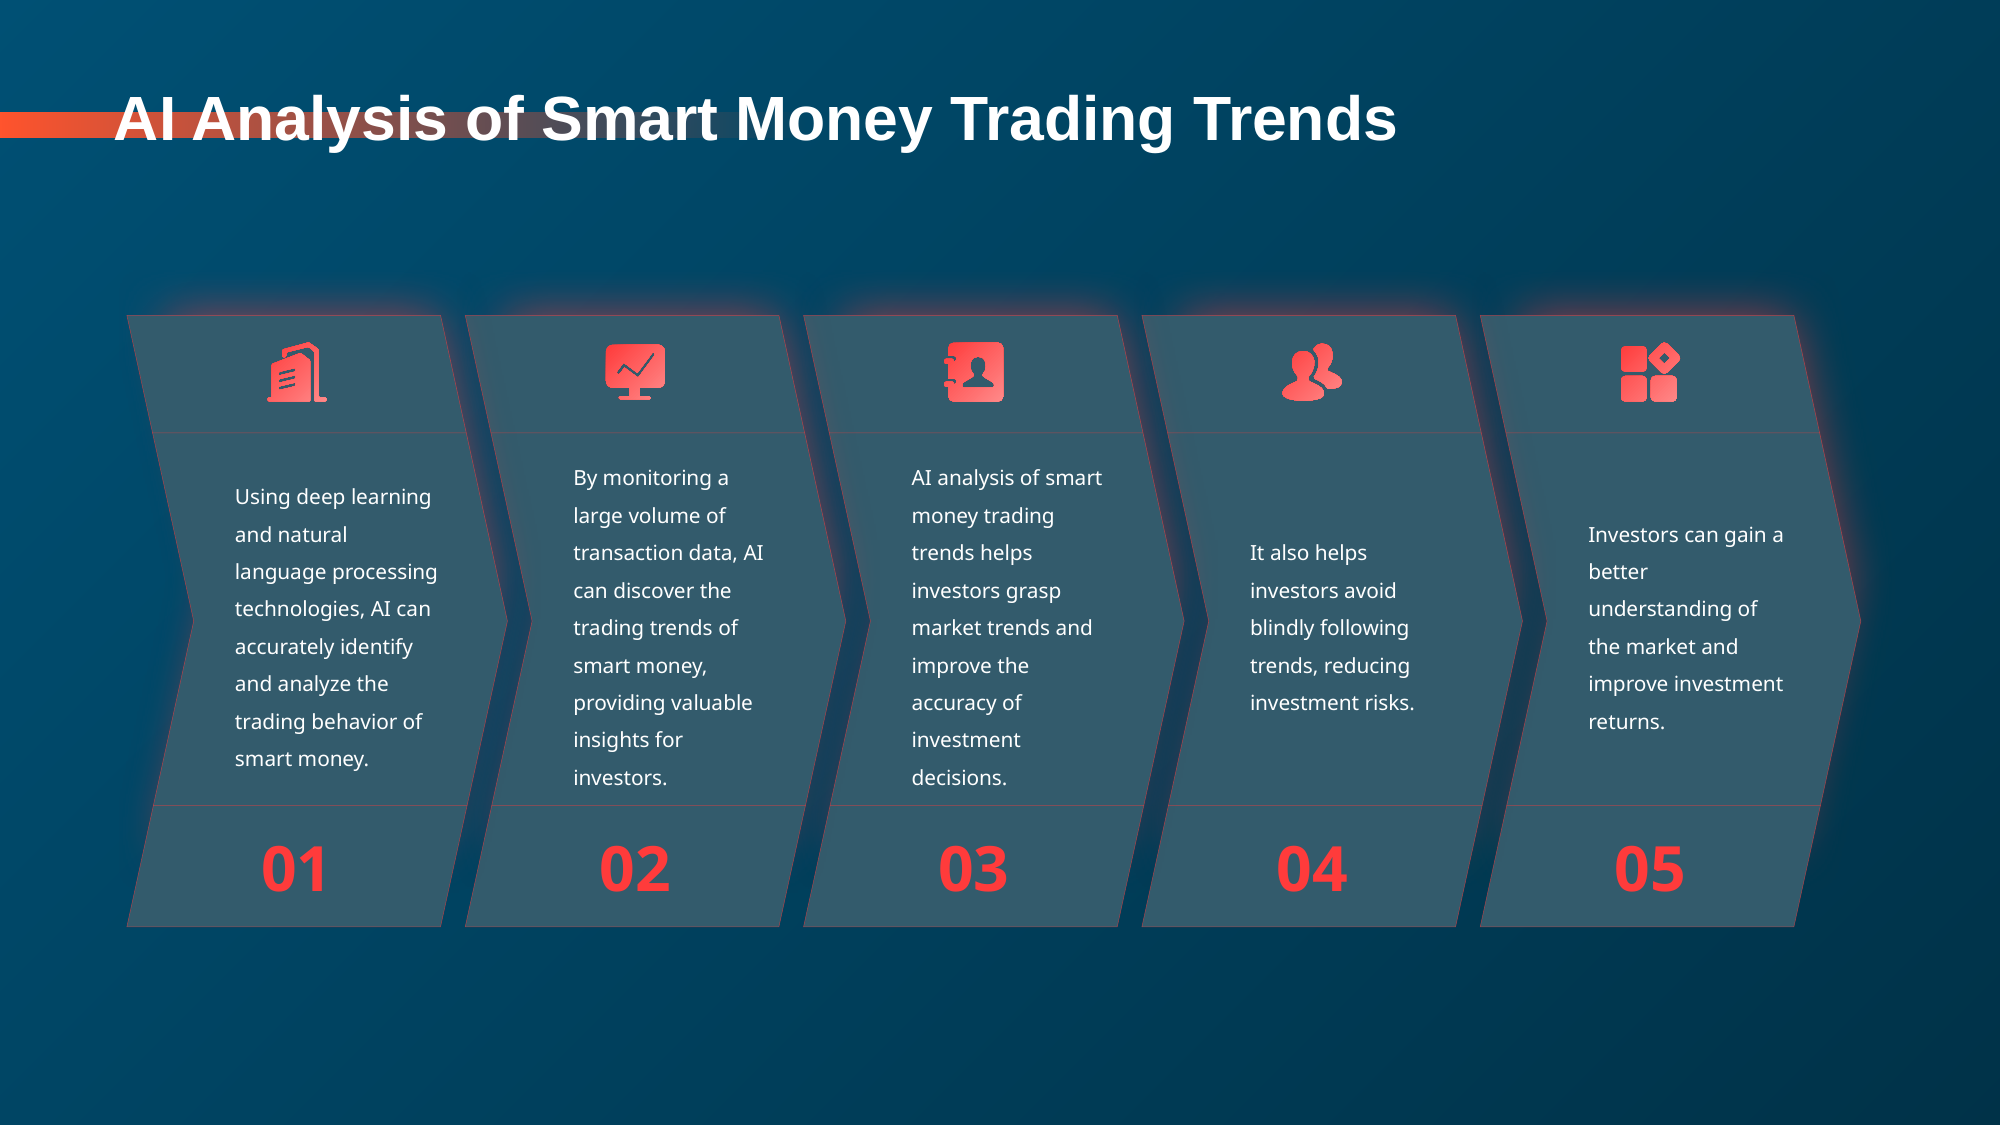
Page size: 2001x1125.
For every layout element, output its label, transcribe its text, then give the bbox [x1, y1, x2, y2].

text_box [267, 342, 327, 402]
text_box [1282, 351, 1324, 401]
text_box 04 [1170, 818, 1454, 915]
text_box [1621, 375, 1647, 402]
text_box By monitoring a large volume of transaction data, AI can discover the trading trends of smart money, providing valuable insights for investors. [463, 314, 847, 928]
text_box Investors can gain a better understanding of the market and improve investment returns. [1478, 314, 1862, 928]
text_box It also helps investors avoid blindly following trends, reducing investment risks. [1140, 314, 1524, 928]
text_box [605, 344, 665, 400]
title AI Analysis of Smart Money Trading Trends [114, 50, 1886, 181]
text_box 03 [832, 818, 1116, 915]
text_box [1650, 375, 1677, 402]
text_box [1621, 346, 1647, 372]
text_box 01 [155, 818, 439, 915]
text_box [944, 342, 1004, 402]
text_box 05 [1508, 818, 1793, 915]
text_box 02 [493, 818, 777, 915]
text_box [1313, 343, 1342, 389]
text_box [1648, 342, 1681, 374]
text_box AI analysis of smart money trading trends helps investors grasp market trends and improve the accuracy of investment decisions. [802, 314, 1186, 928]
text_box Using deep learning and natural language processing technologies, AI can accurately identify and analyze the trading behavior of smart money. [125, 314, 509, 928]
